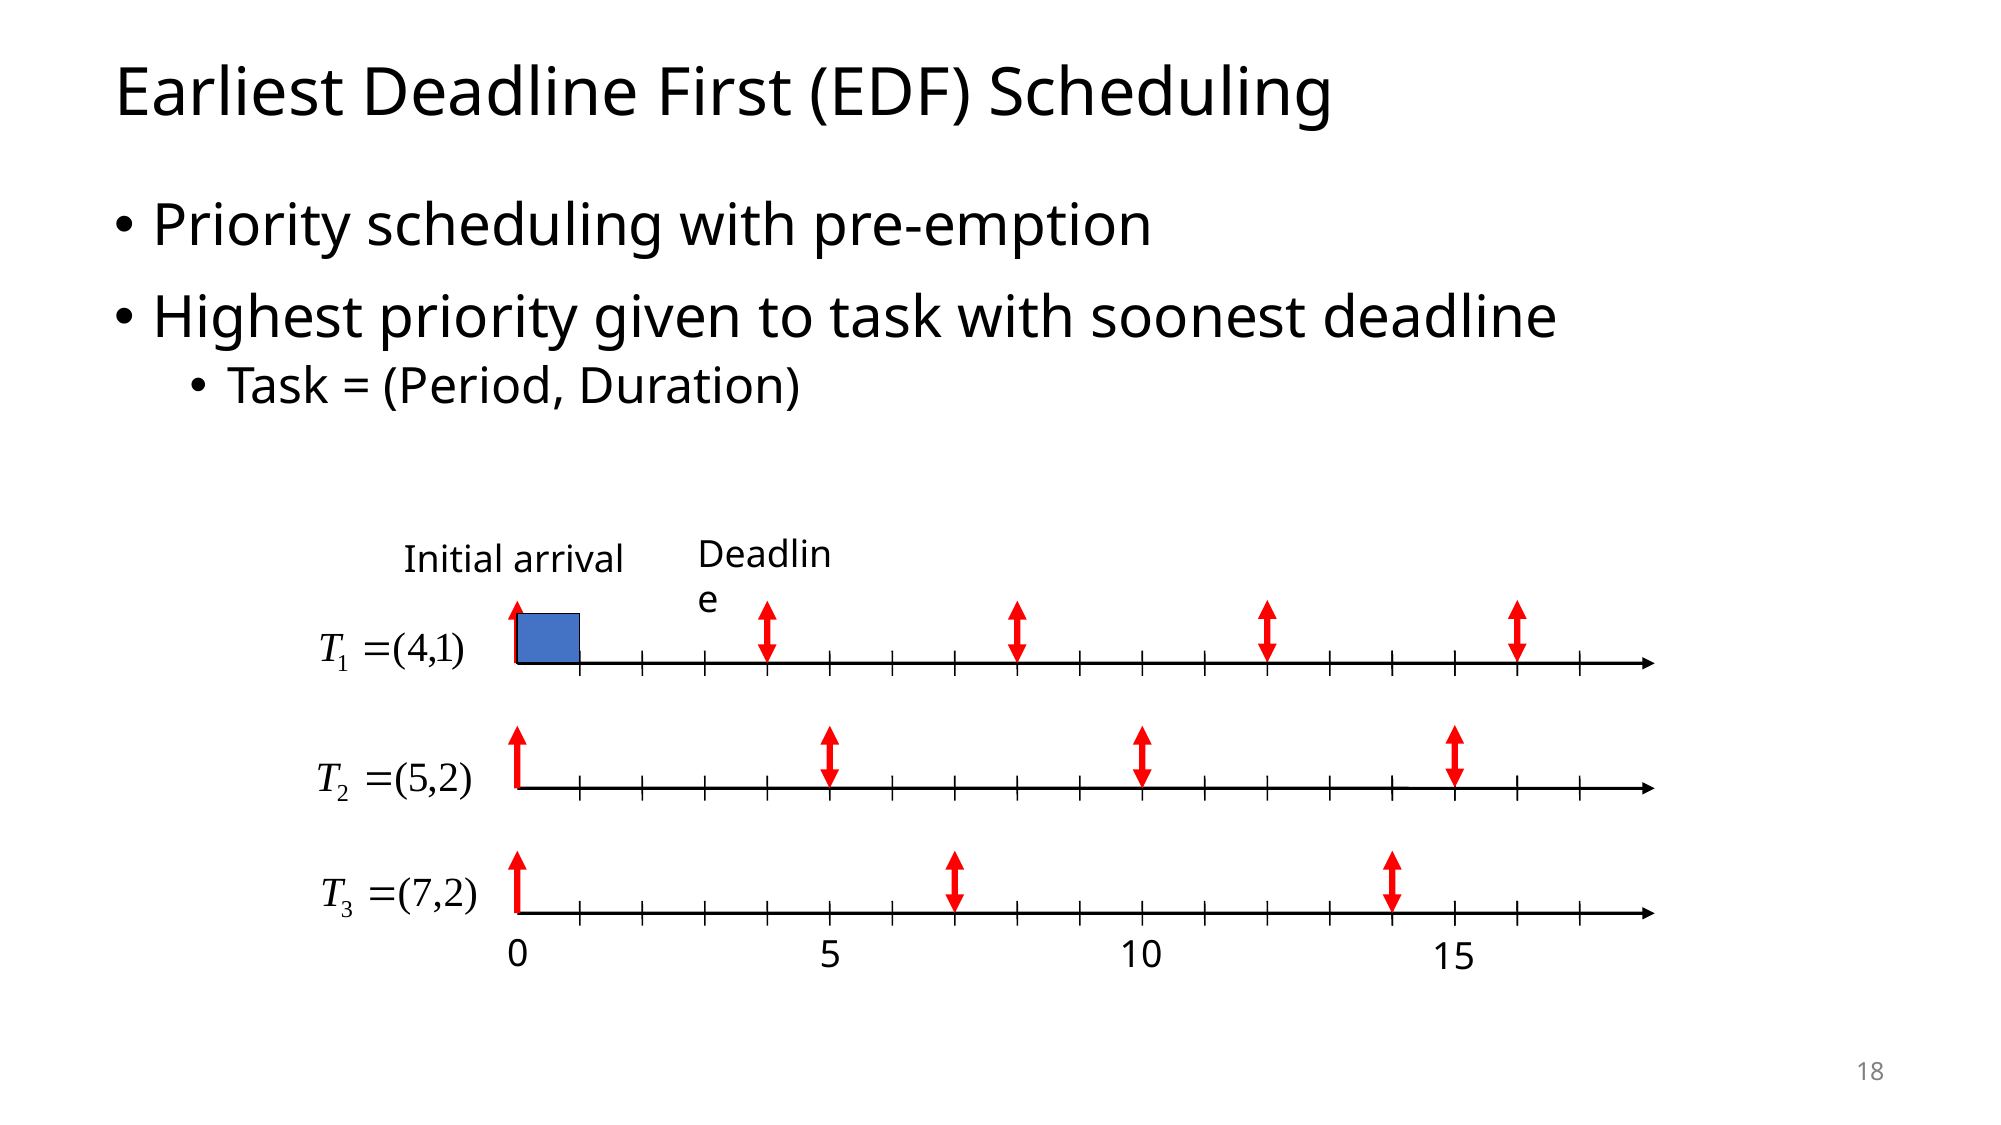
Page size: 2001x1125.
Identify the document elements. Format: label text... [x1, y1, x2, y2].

text_box Initial arrival [389, 527, 696, 588]
slide_number 18 [1749, 1042, 1900, 1103]
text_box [311, 599, 1655, 986]
title Earliest Deadline First (EDF) Scheduling [99, 37, 1900, 150]
text_box Deadline [682, 522, 864, 599]
list Priority scheduling with pre-emption Highest priority given to task with soonest deadline Task = (Period, Duration) [99, 187, 1900, 1013]
